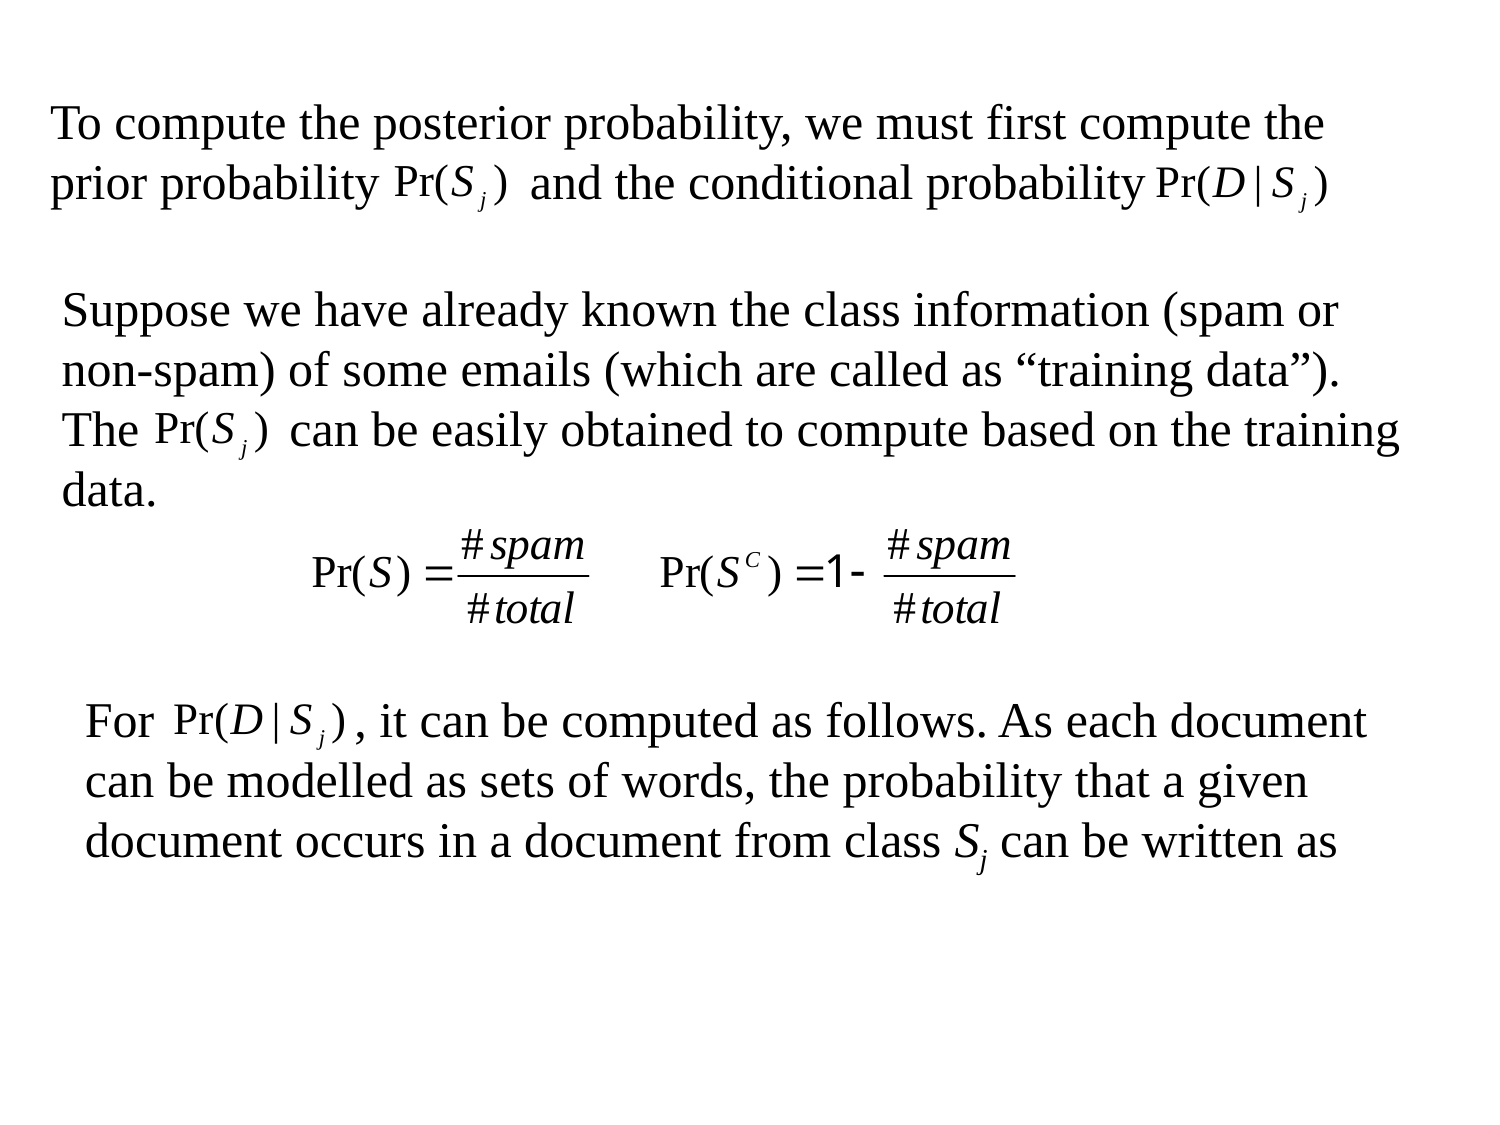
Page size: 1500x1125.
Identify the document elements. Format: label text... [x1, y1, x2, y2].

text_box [34, 81, 1442, 224]
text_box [70, 679, 1419, 877]
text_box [304, 515, 1026, 634]
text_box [147, 398, 277, 471]
text_box Suppose we have already known the class information (spam or non-spam) of some emails (which are called as “training data”). The can be easily obtained to compute based on the training data. [46, 269, 1418, 525]
